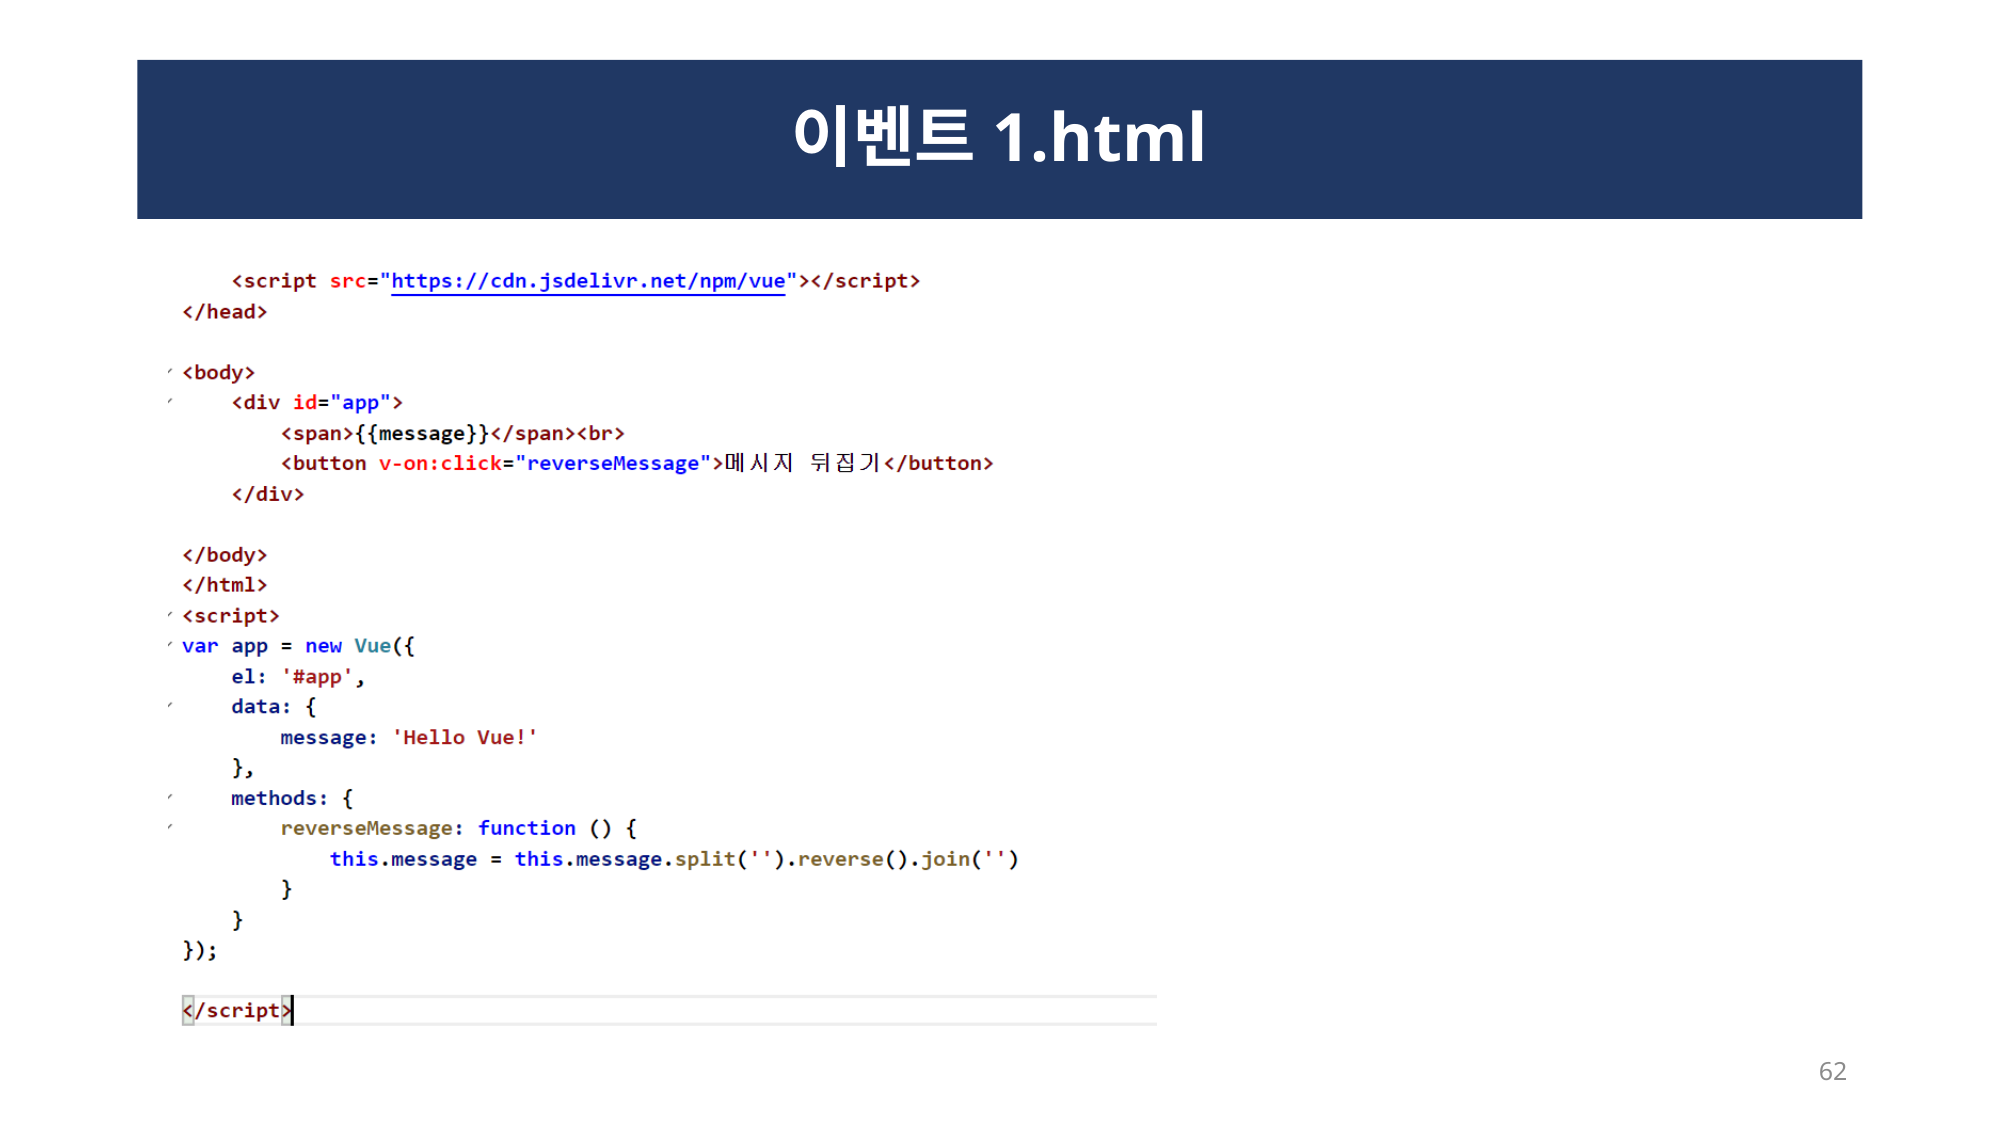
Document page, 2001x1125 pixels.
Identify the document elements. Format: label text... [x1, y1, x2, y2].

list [168, 262, 1157, 1028]
slide_number 62 [1412, 1042, 1863, 1103]
title 이벤트1.html [137, 59, 1863, 219]
